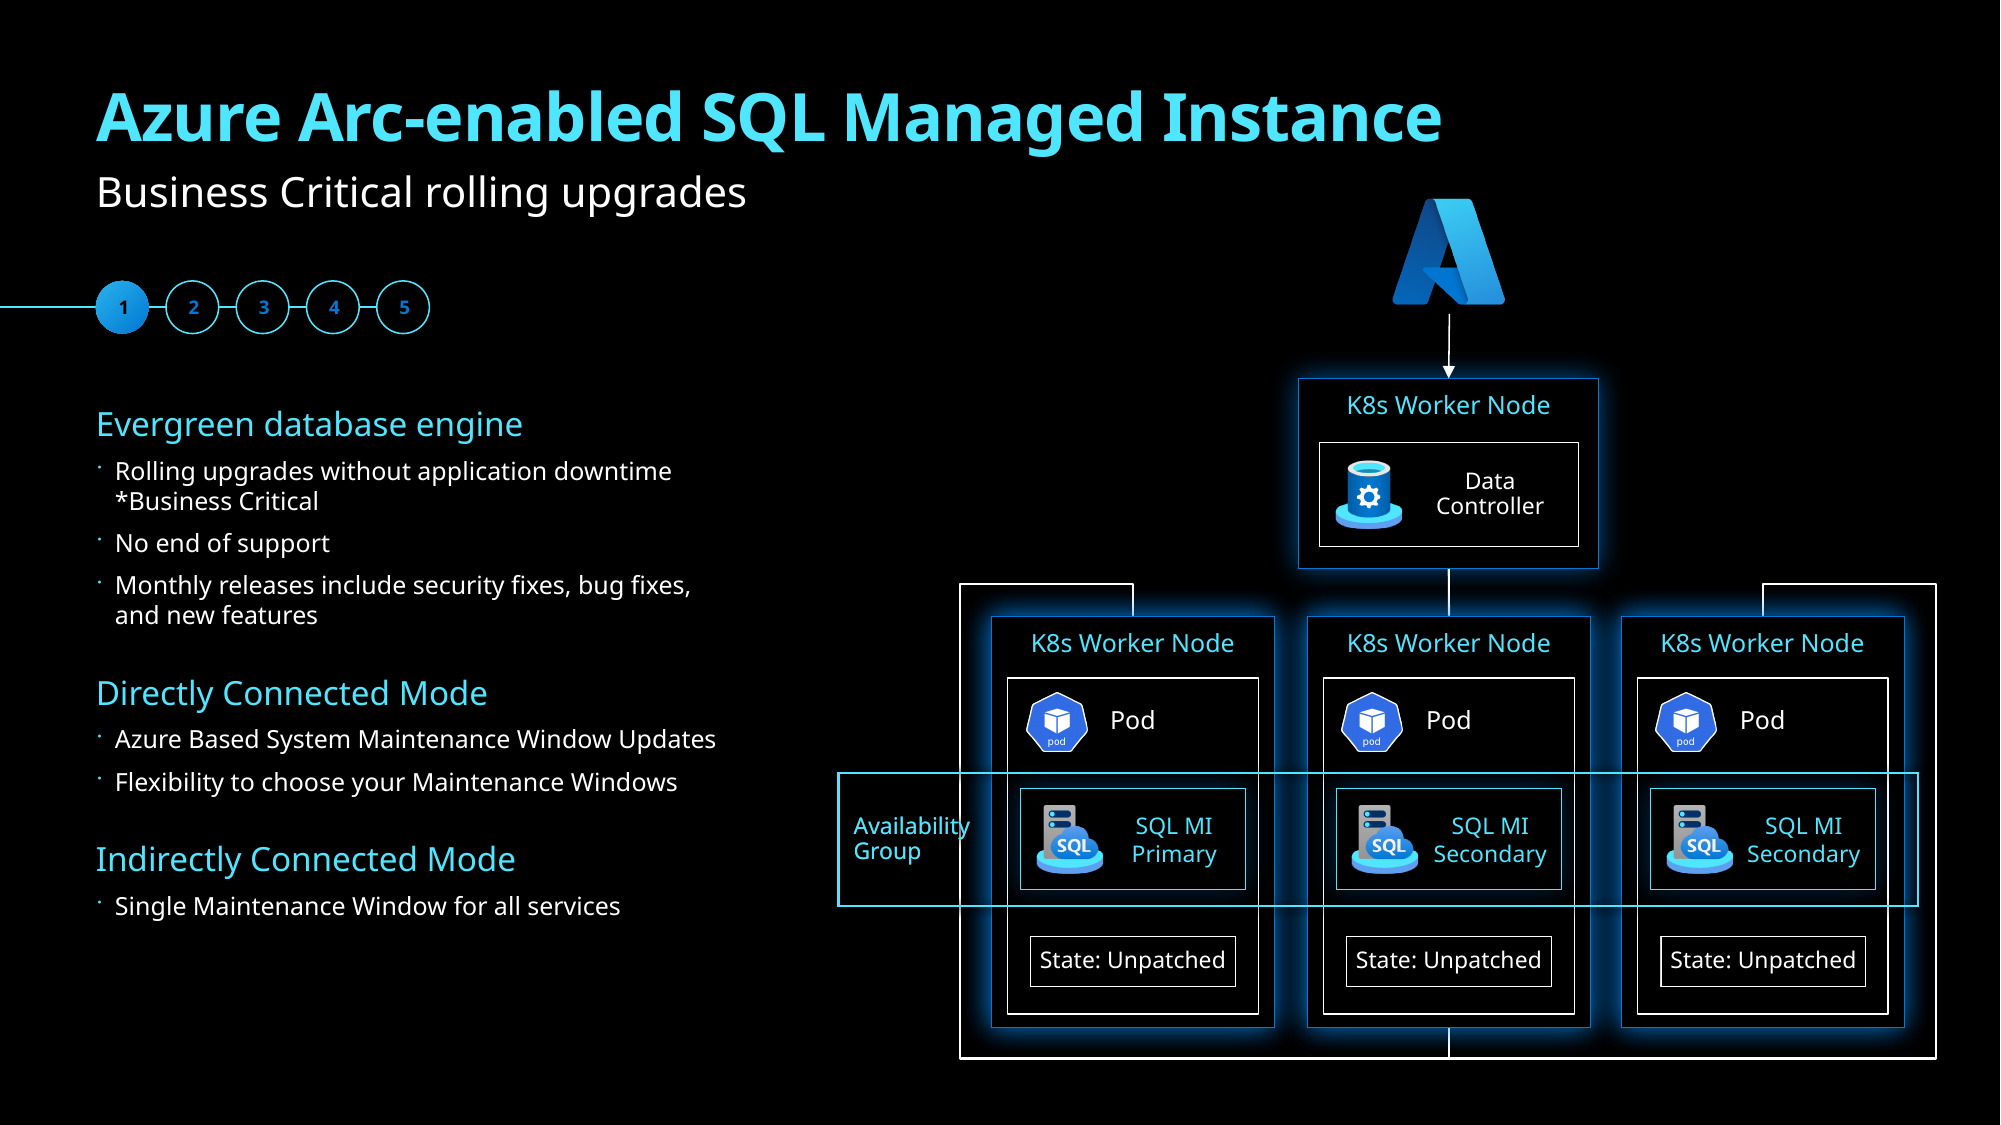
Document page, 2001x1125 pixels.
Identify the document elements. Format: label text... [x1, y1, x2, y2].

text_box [1266, 434, 1315, 615]
picture [1333, 460, 1403, 530]
text_box 3 [236, 280, 289, 306]
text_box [1581, 435, 1630, 615]
title Azure Arc-enabled SQL Managed Instance [96, 75, 1904, 156]
text_box 1 [95, 308, 149, 334]
text_box 4 [306, 308, 360, 334]
text_box 5 [376, 280, 430, 334]
text_box Data Controller [1319, 442, 1579, 547]
list Business Critical rolling upgrades [95, 165, 1904, 217]
text_box K8s Worker Node [1298, 378, 1599, 569]
text_box 2 [166, 280, 219, 306]
text_box 1 [95, 280, 149, 306]
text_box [838, 615, 1919, 1028]
text_box 4 [306, 280, 360, 306]
text_box Evergreen database engine Rolling upgrades without application downtime *Business Critical No end of support Monthly releases include security fixes, bug fixes, and new features Directly Connected Mode Azure Based System Maintenance Window Updates Flexibility to choose your Maintenance Windows Indirectly Connected Mode Single Maintenance Window for all services [95, 402, 737, 921]
text_box 3 [236, 308, 289, 334]
picture [1387, 190, 1510, 313]
text_box 2 [166, 308, 219, 334]
